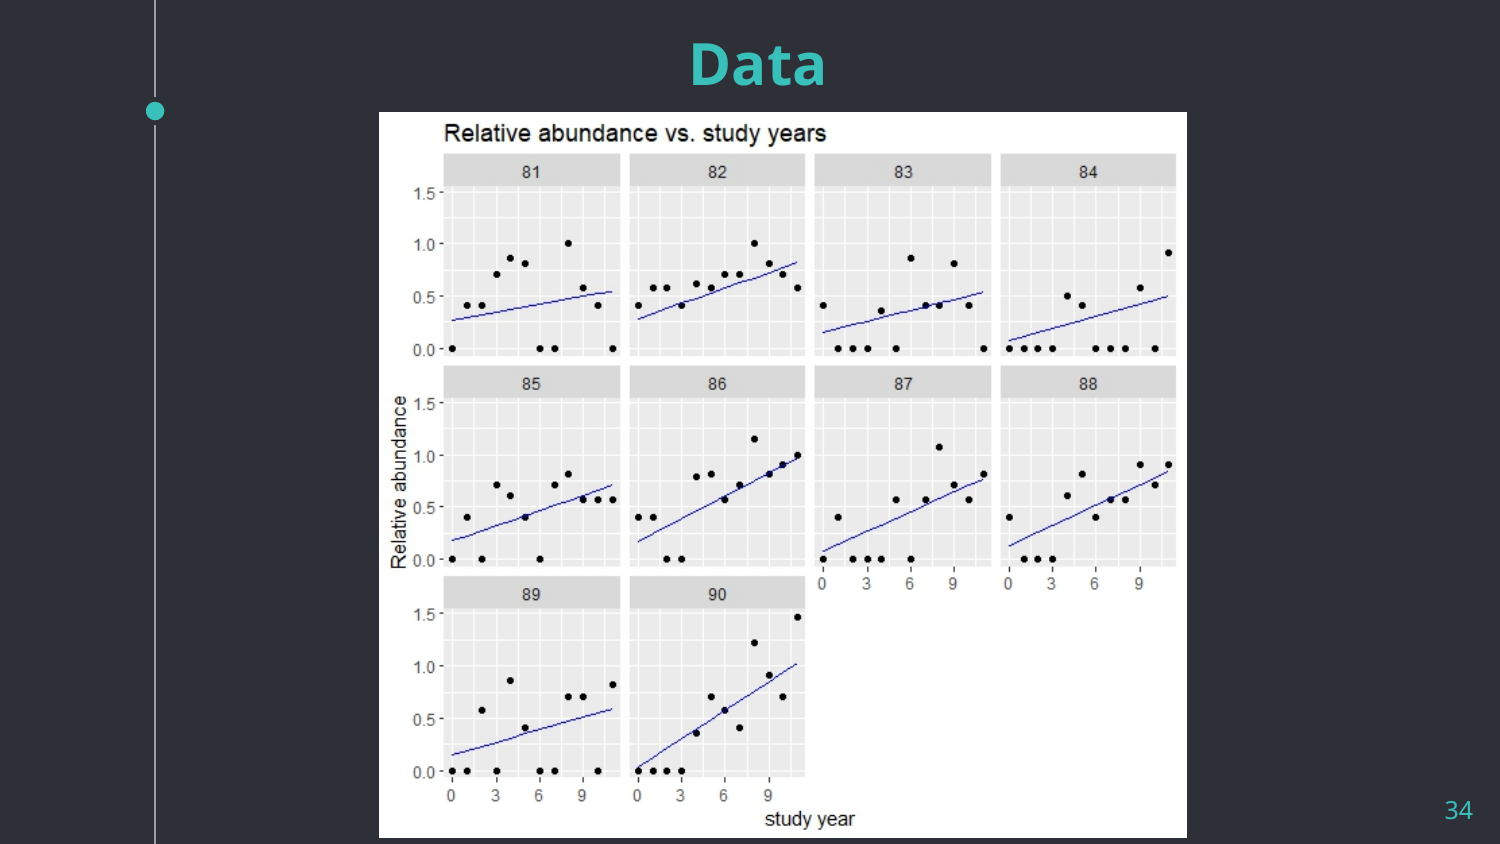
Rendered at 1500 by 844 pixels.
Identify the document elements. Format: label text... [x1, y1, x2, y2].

slide_number 34 [1398, 779, 1489, 832]
title Data [195, 55, 1321, 113]
picture [378, 112, 1188, 839]
